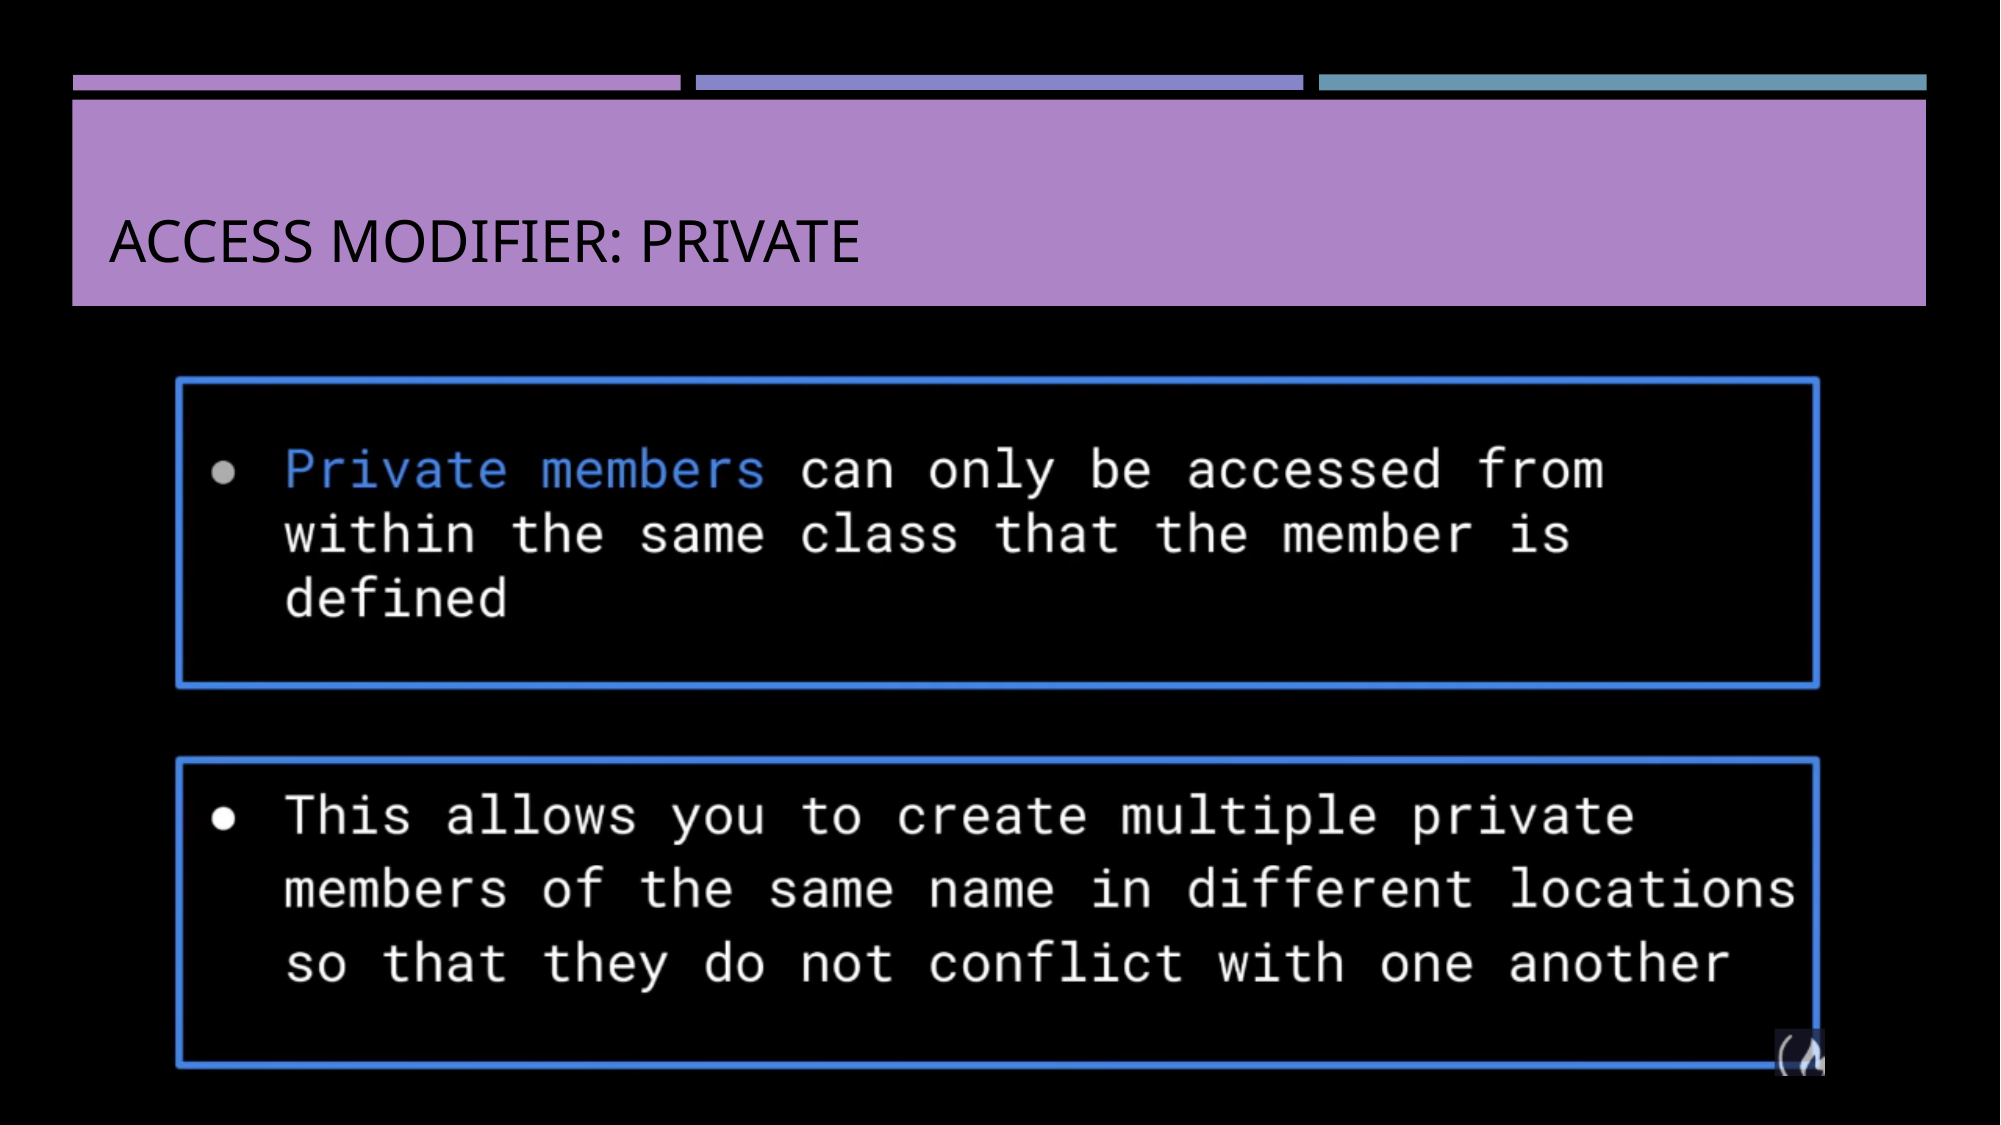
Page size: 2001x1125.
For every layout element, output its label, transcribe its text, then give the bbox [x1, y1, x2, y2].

title Access Modifier: Private [94, 119, 1904, 282]
picture [170, 751, 1825, 1076]
picture [173, 370, 1825, 695]
